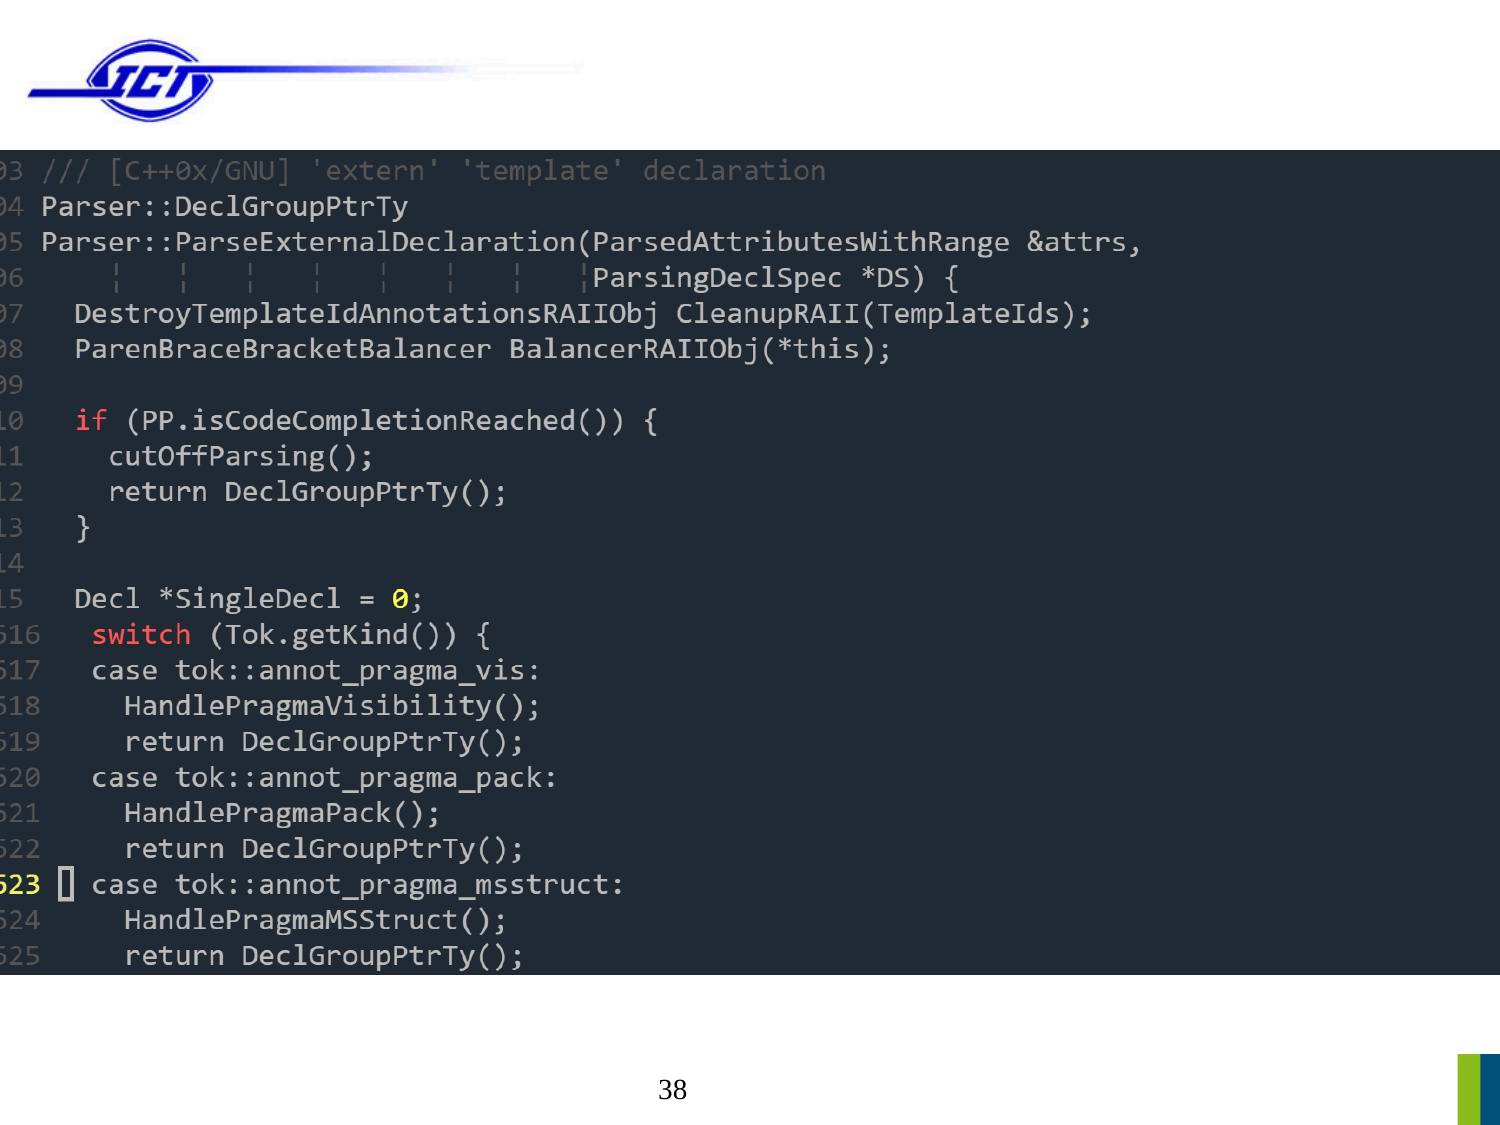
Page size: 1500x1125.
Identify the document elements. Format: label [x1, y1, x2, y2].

picture [0, 150, 1500, 975]
picture [24, 36, 600, 125]
